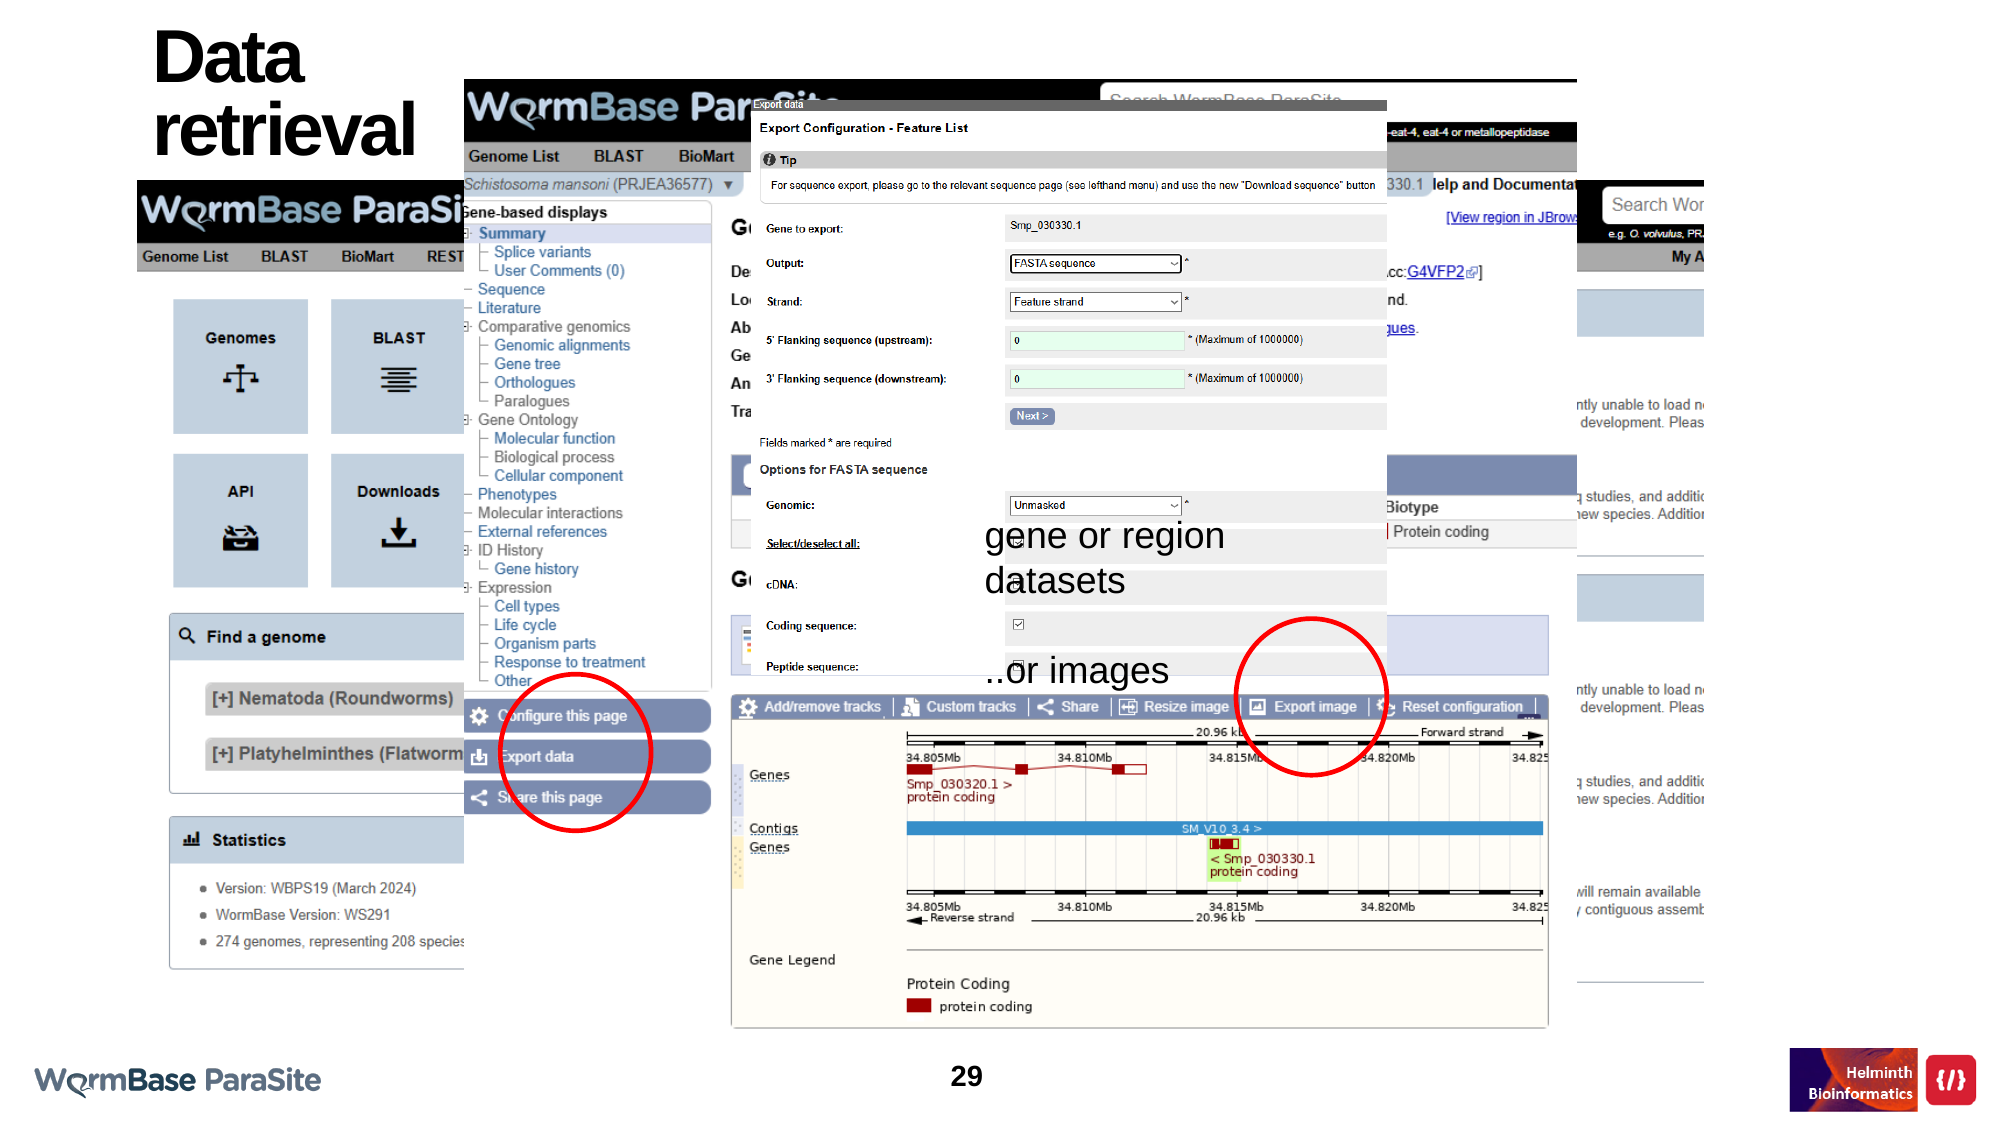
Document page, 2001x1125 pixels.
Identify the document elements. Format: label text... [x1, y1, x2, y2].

picture [23, 1052, 330, 1109]
picture [137, 79, 1704, 1048]
picture [1789, 1048, 1985, 1112]
title Data retrieval [137, 25, 864, 180]
text_box 29 [935, 1050, 1000, 1111]
